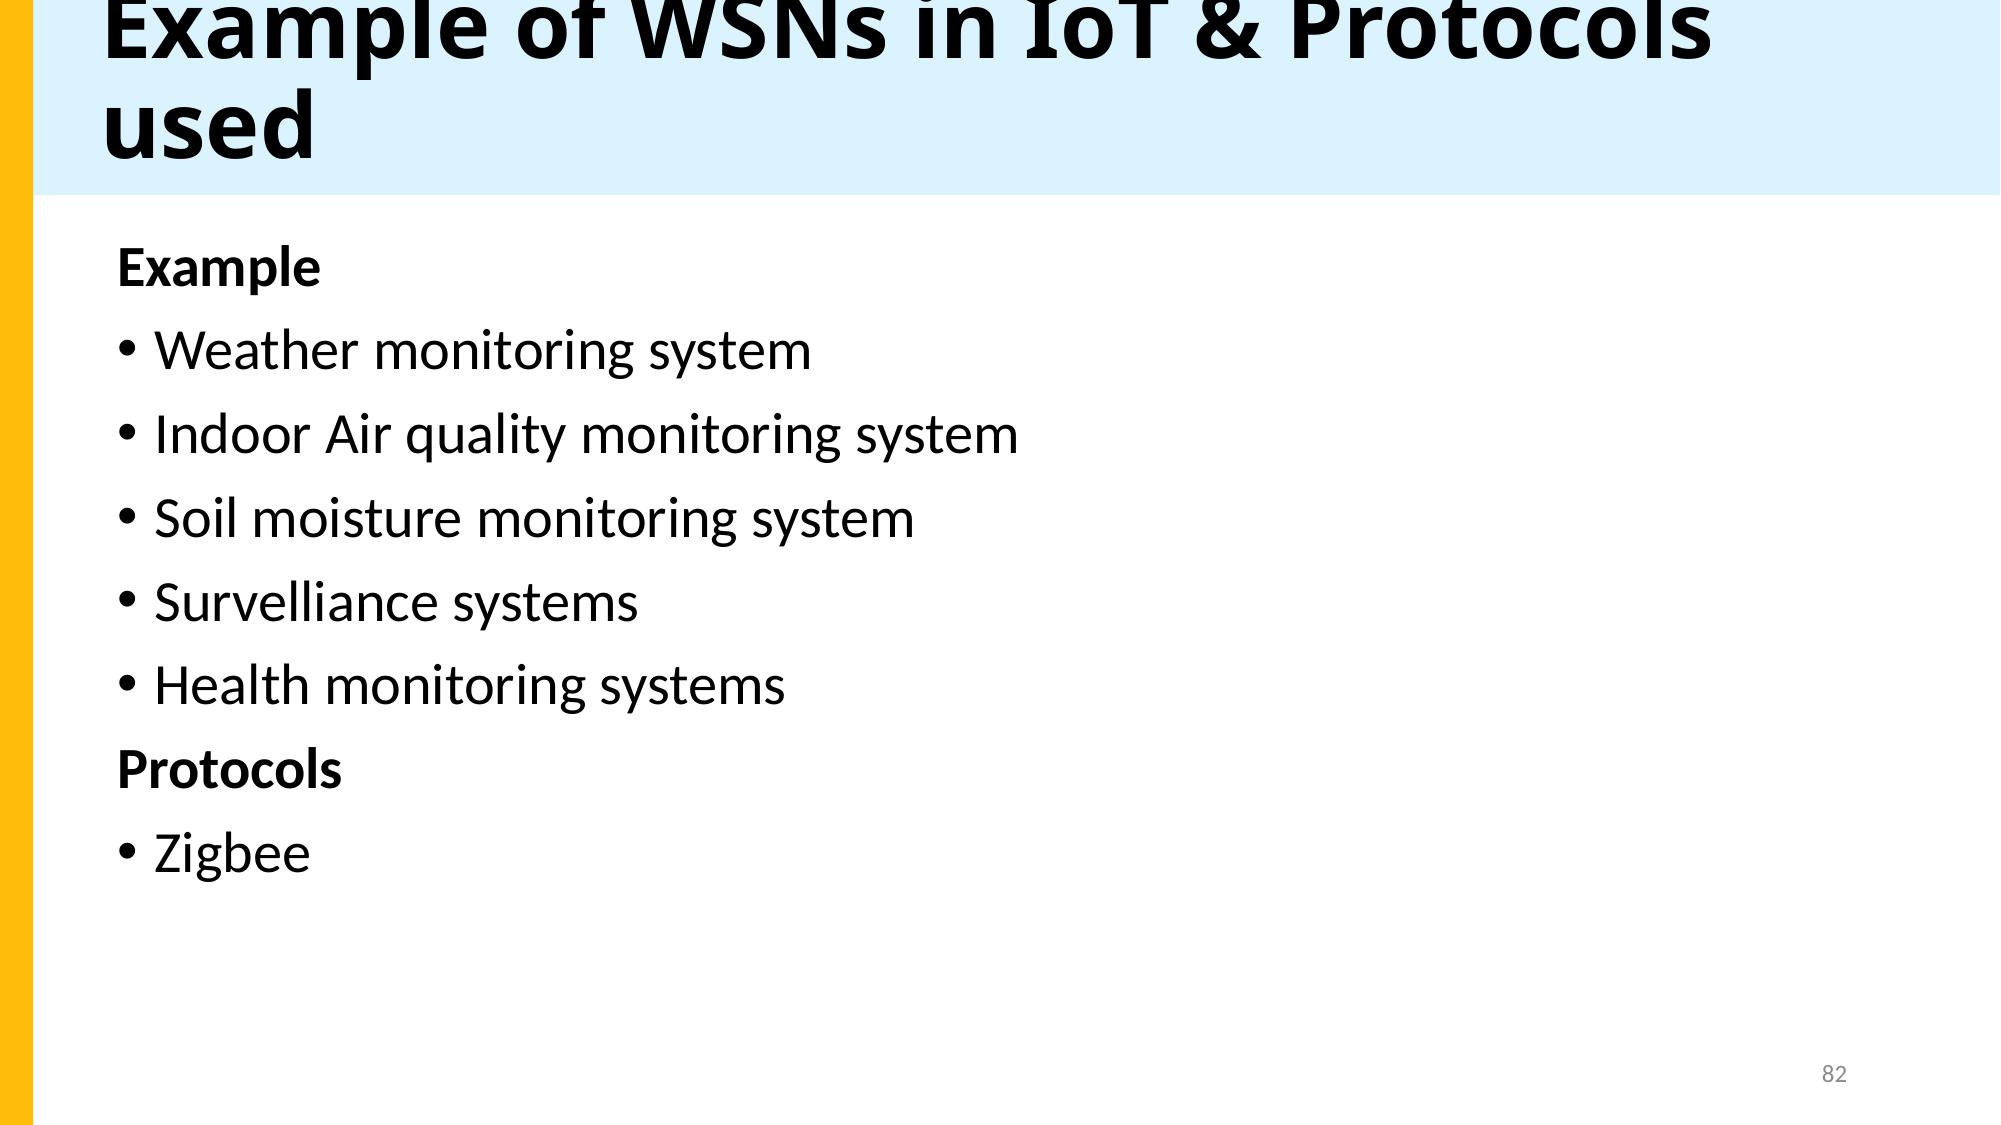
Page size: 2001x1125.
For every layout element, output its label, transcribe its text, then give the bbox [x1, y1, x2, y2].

title Example of WSNs in IoT & Protocols used [85, 0, 1811, 188]
slide_number 82 [1412, 1042, 1863, 1103]
text_box [34, 0, 2000, 196]
list Example Weather monitoring system Indoor Air quality monitoring system Soil moisture monitoring system Survelliance systems Health monitoring systems Protocols Zigbee [102, 228, 1828, 943]
text_box [0, 0, 34, 1125]
